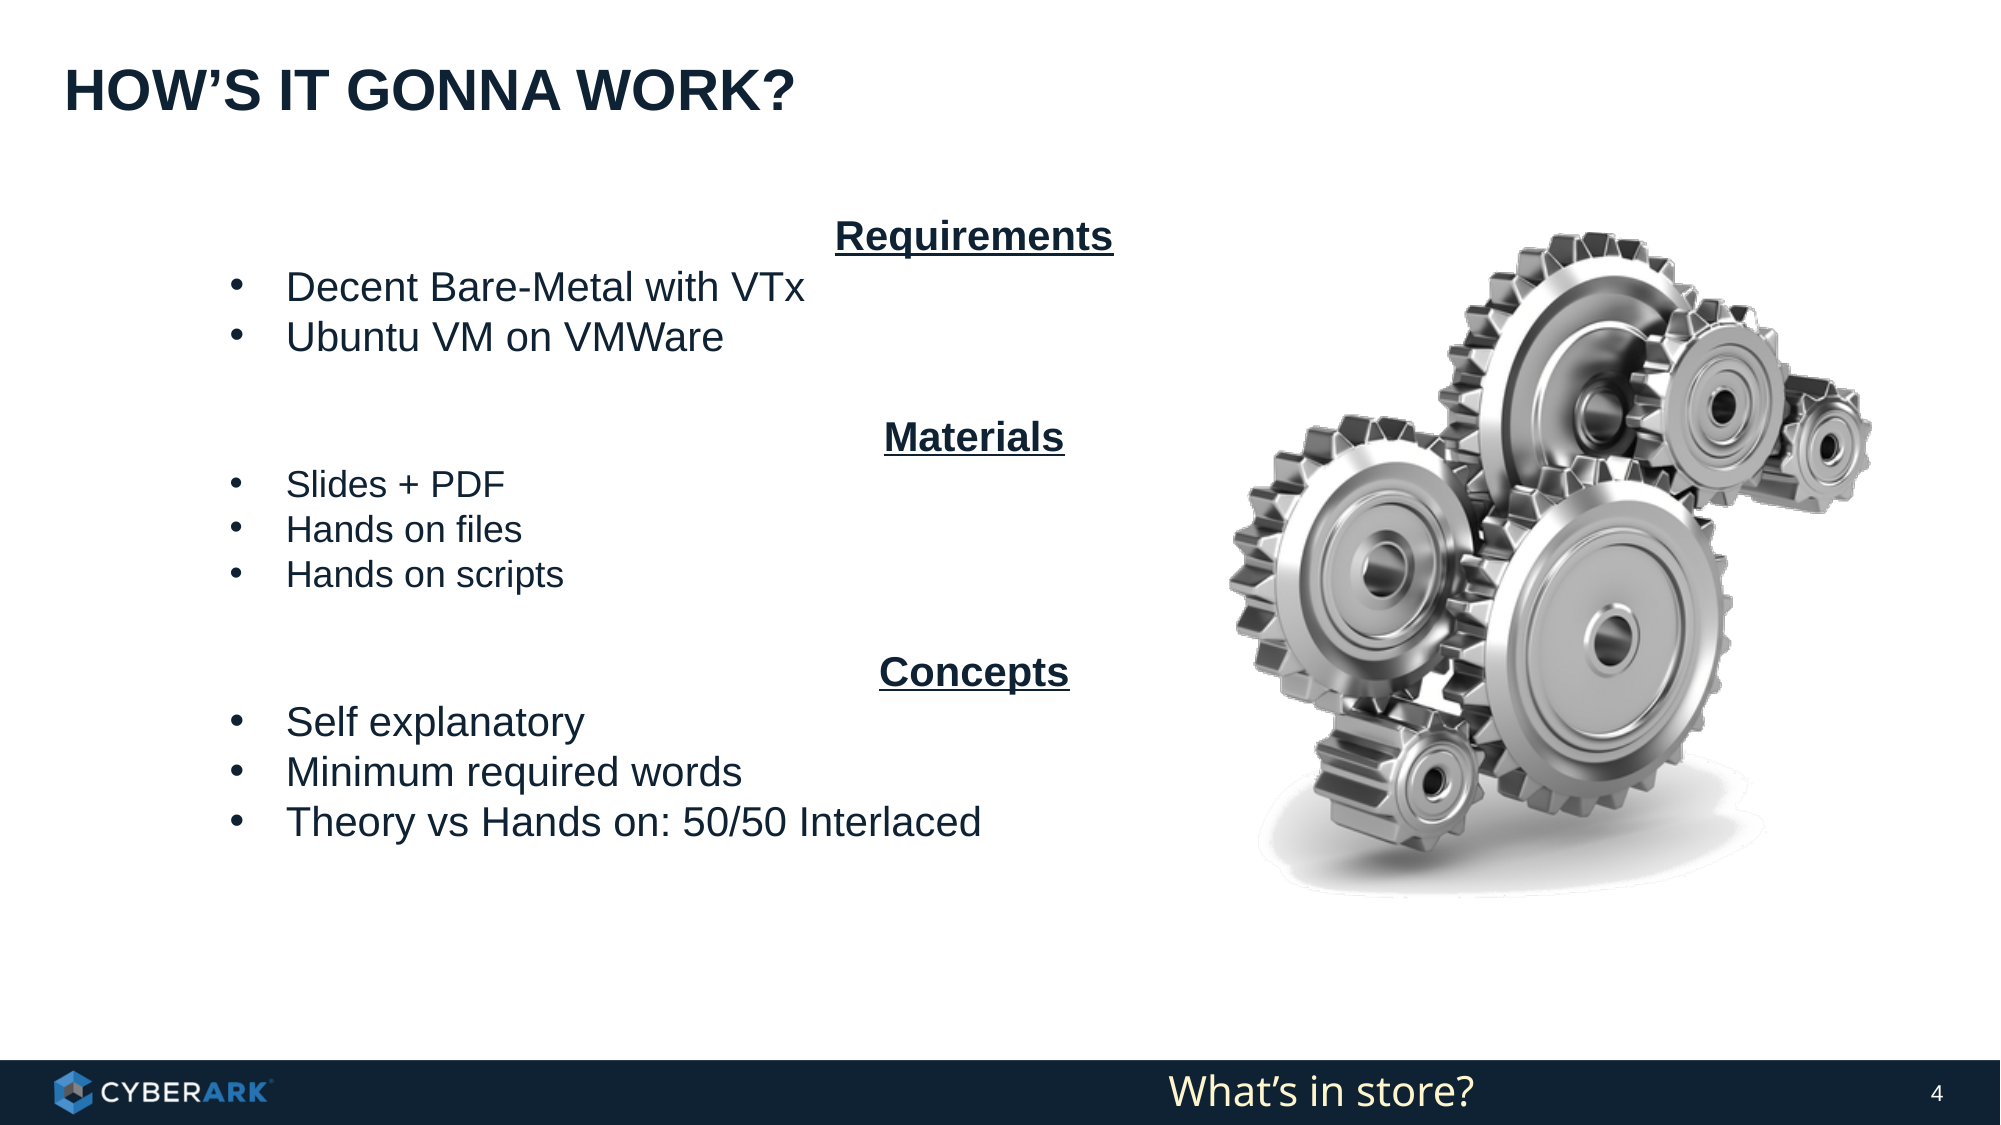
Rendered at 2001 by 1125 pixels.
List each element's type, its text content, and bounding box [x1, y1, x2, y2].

text_box What’s in store? [1153, 1057, 2000, 1123]
picture [54, 1070, 274, 1115]
title How’s it gonna work? [64, 57, 1959, 124]
picture [1229, 232, 1872, 899]
text_box Requirements Decent Bare-Metal with VTx Ubuntu VM on VMWare Materials Slides + PDF Hands on files Hands on scripts Concepts Self explanatory Minimum required words Theory vs Hands on: 50/50 Interlaced [64, 151, 1809, 876]
